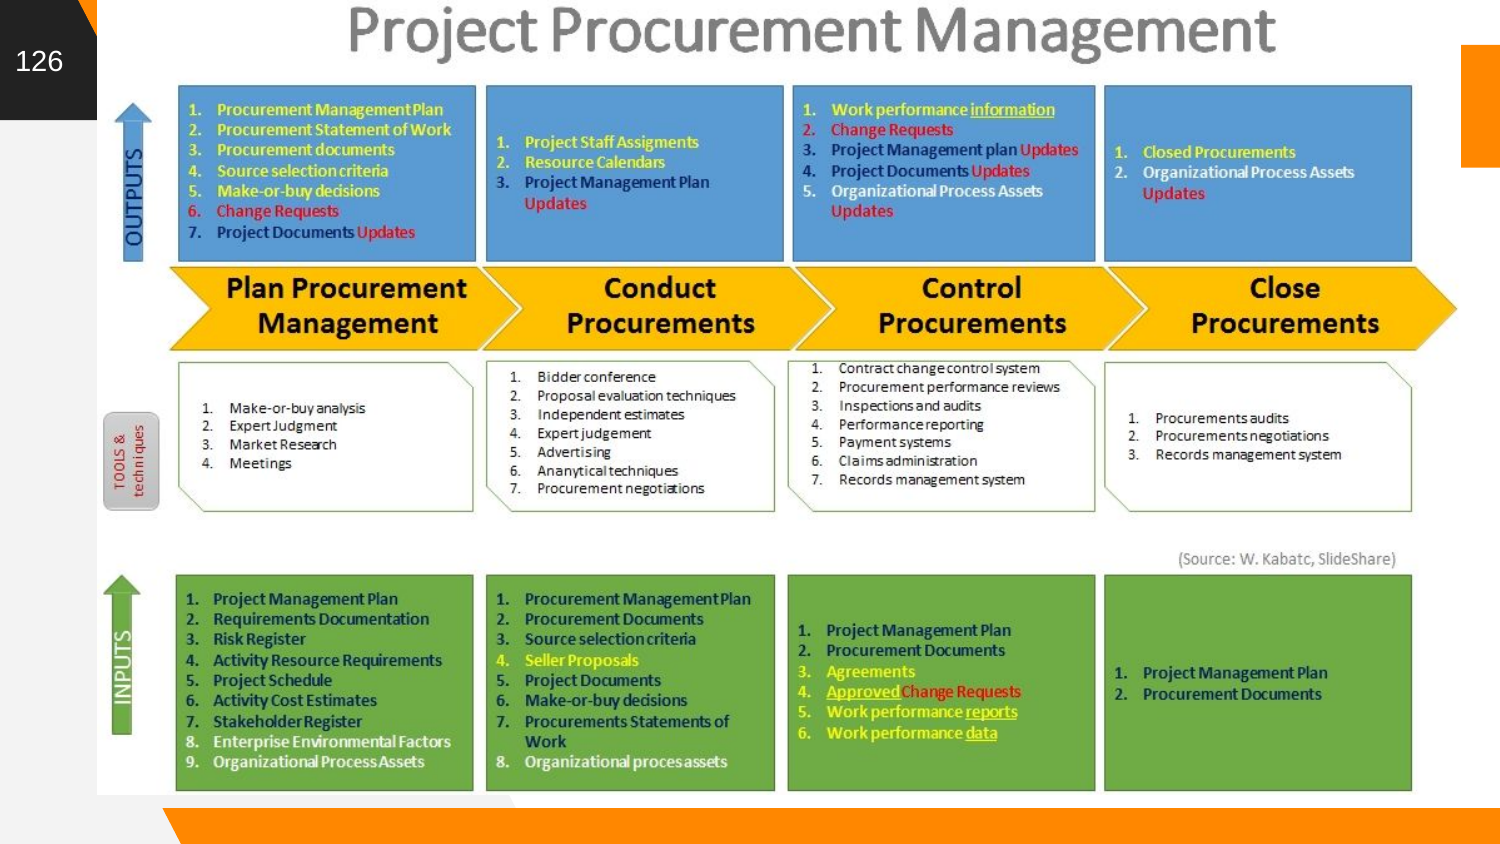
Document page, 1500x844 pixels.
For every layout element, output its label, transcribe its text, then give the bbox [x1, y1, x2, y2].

slide_number 126 [0, 0, 95, 121]
picture [97, 0, 1461, 796]
